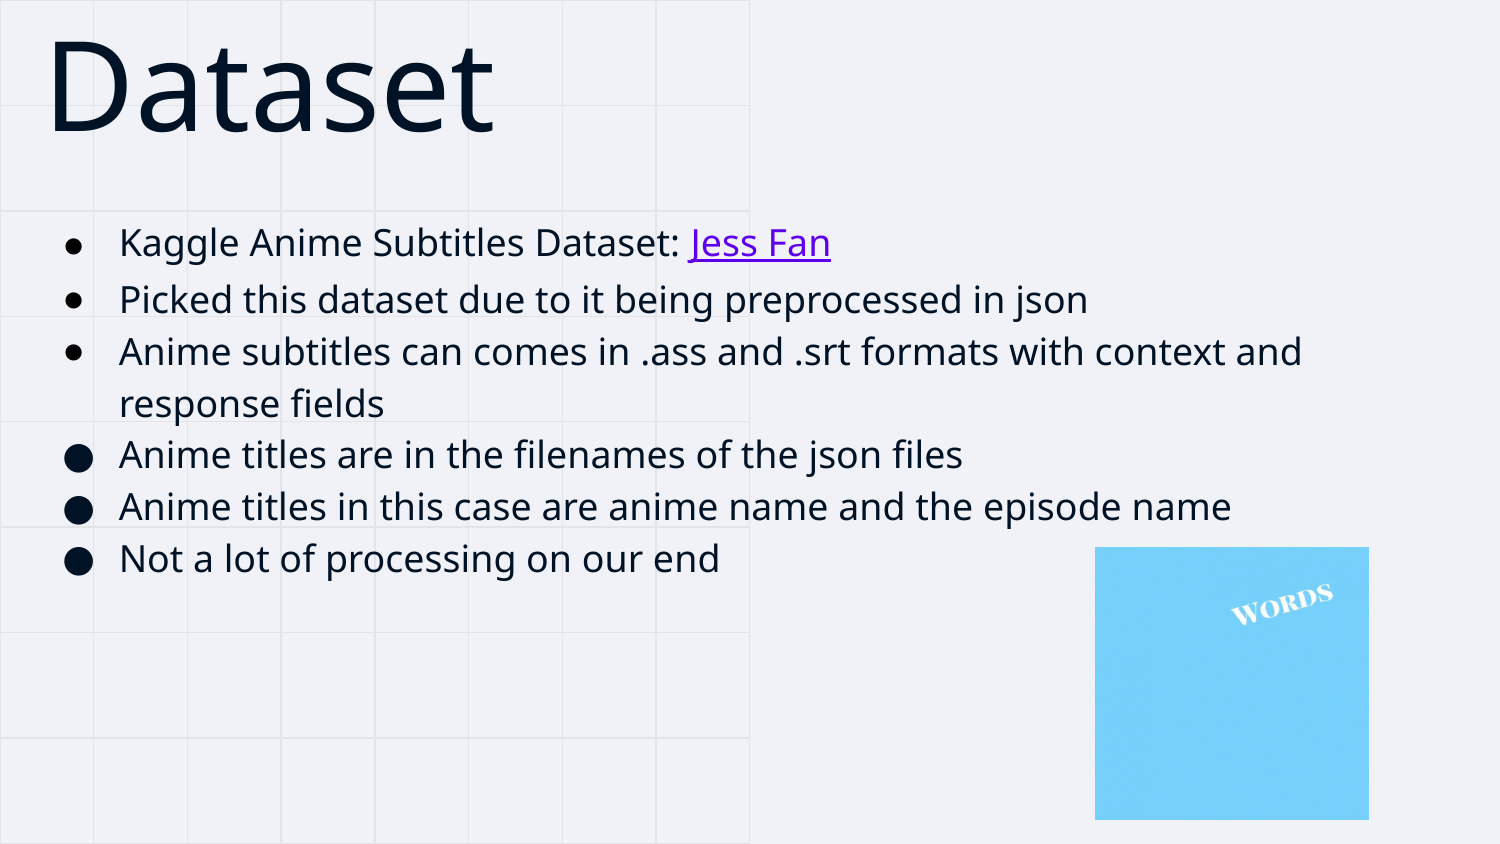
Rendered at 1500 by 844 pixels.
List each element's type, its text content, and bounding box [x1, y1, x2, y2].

title Dataset [28, 20, 838, 195]
picture [1095, 547, 1369, 821]
list Kaggle Anime Subtitles Dataset: Jess Fan Picked this dataset due to it being preprocessed in json Anime subtitles can comes in .ass and .srt formats with context and response fields Anime titles are in the filenames of the json files Anime titles in this case are anime name and the episode name Not a lot of processing on our end [28, 195, 1449, 603]
